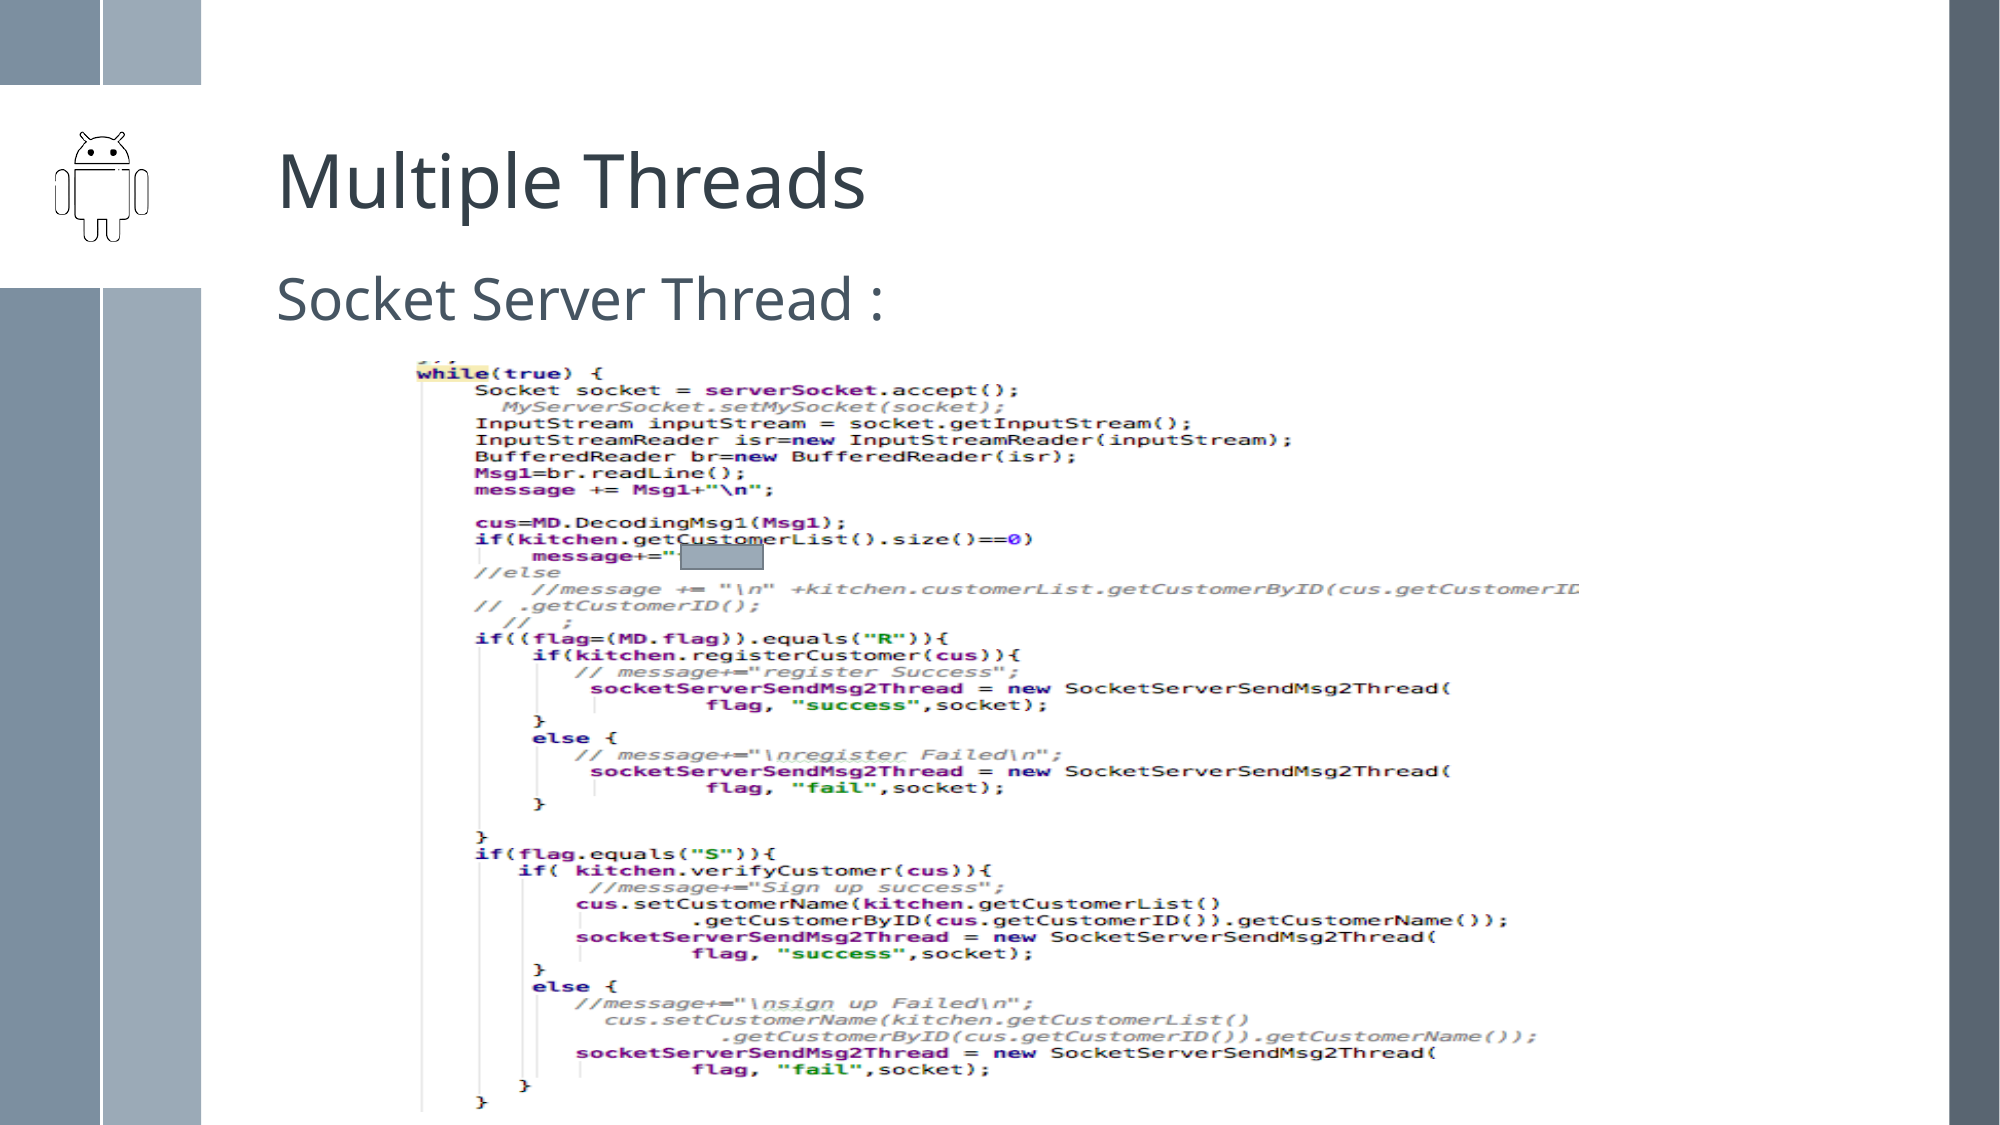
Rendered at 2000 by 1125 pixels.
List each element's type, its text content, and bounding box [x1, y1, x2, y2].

picture [409, 361, 1579, 1112]
picture [0, 85, 203, 288]
list Socket Server Thread : [261, 262, 1867, 1013]
title Multiple Threads [261, 29, 1867, 233]
